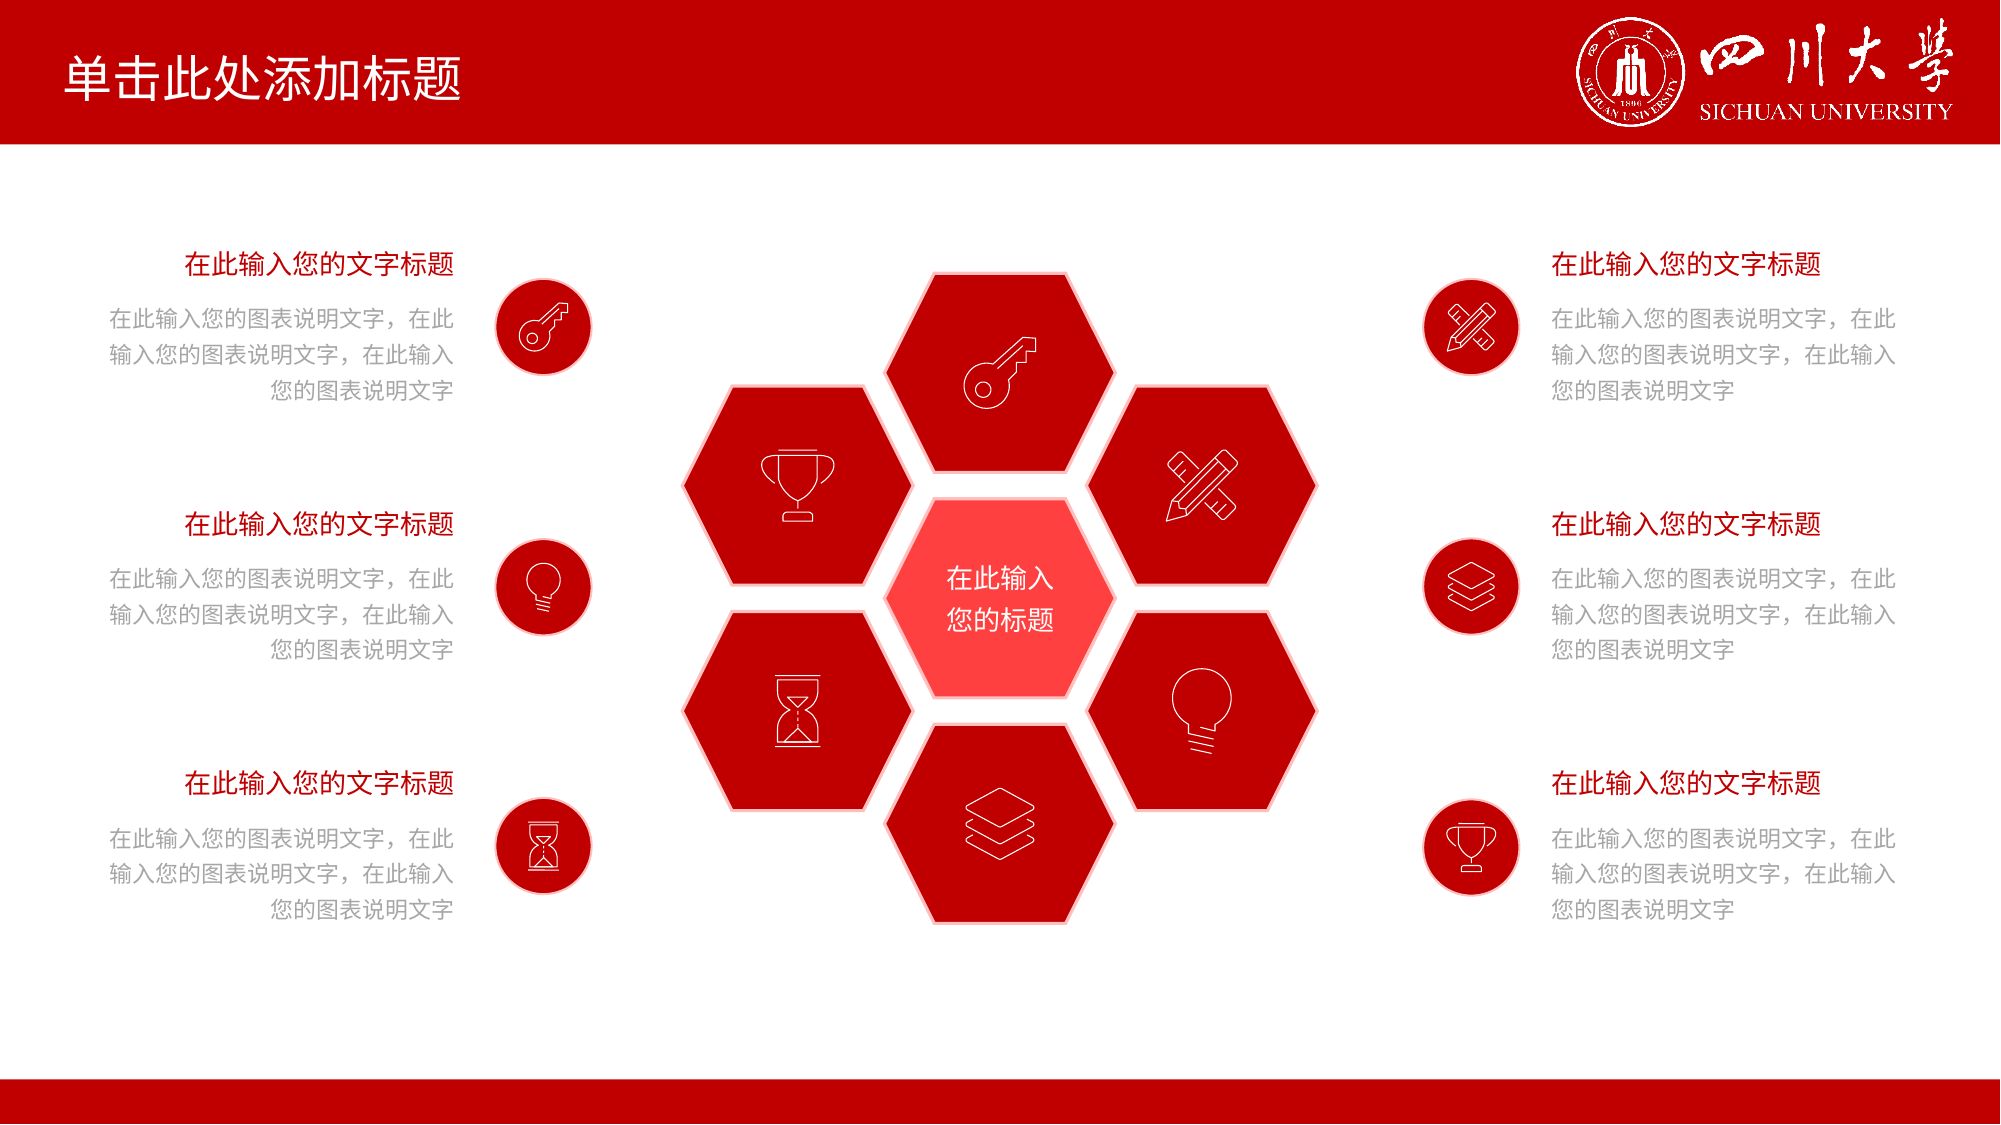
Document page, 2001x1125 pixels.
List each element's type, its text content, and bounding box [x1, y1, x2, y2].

text_box 在此输入您的文字标题 在此输入您的图表说明文字，在此输入您的图表说明文字，在此输入您的图表说明文字 [1531, 487, 1926, 678]
text_box 在此输入您的文字标题 在此输入您的图表说明文字，在此输入您的图表说明文字，在此输入您的图表说明文字 [80, 487, 475, 678]
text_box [682, 386, 914, 586]
text_box 在此输入您的文字标题 在此输入您的图表说明文字，在此输入您的图表说明文字，在此输入您的图表说明文字 [1531, 227, 1926, 418]
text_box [682, 611, 914, 811]
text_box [884, 724, 1116, 924]
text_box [1423, 799, 1520, 896]
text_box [495, 278, 592, 376]
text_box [1086, 386, 1318, 586]
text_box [495, 539, 592, 636]
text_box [1086, 611, 1318, 811]
text_box 在此输入您的文字标题 在此输入您的图表说明文字，在此输入您的图表说明文字，在此输入您的图表说明文字 [80, 747, 475, 938]
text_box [1423, 538, 1520, 635]
text_box 在此输入您的文字标题 在此输入您的图表说明文字，在此输入您的图表说明文字，在此输入您的图表说明文字 [80, 227, 475, 418]
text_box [495, 797, 592, 895]
picture [1576, 17, 1953, 127]
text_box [884, 273, 1116, 473]
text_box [1423, 278, 1520, 376]
text_box 在此输入您的文字标题 在此输入您的图表说明文字，在此输入您的图表说明文字，在此输入您的图表说明文字 [1531, 747, 1926, 938]
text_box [884, 498, 1116, 698]
title 单击此处添加标题 [47, 32, 1773, 131]
